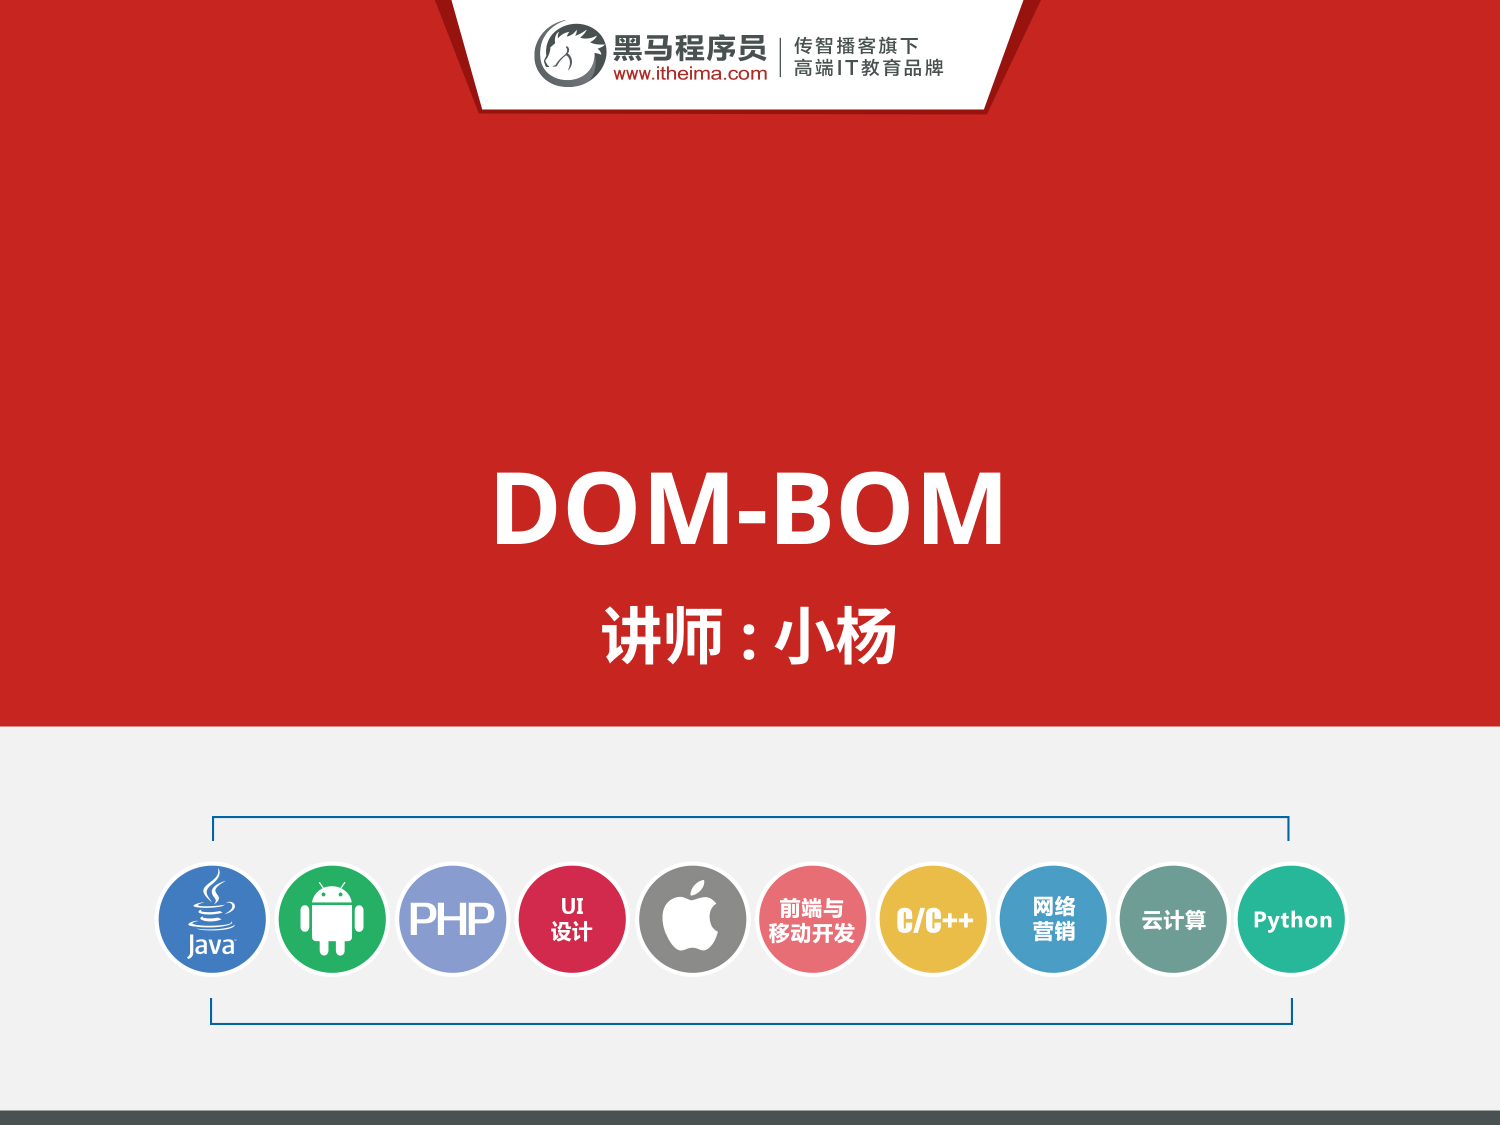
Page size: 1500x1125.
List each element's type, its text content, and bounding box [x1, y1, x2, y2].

picture [0, 0, 1500, 1125]
text_box DOM-BOM [473, 437, 1025, 572]
text_box 讲师:小杨 [585, 589, 913, 679]
